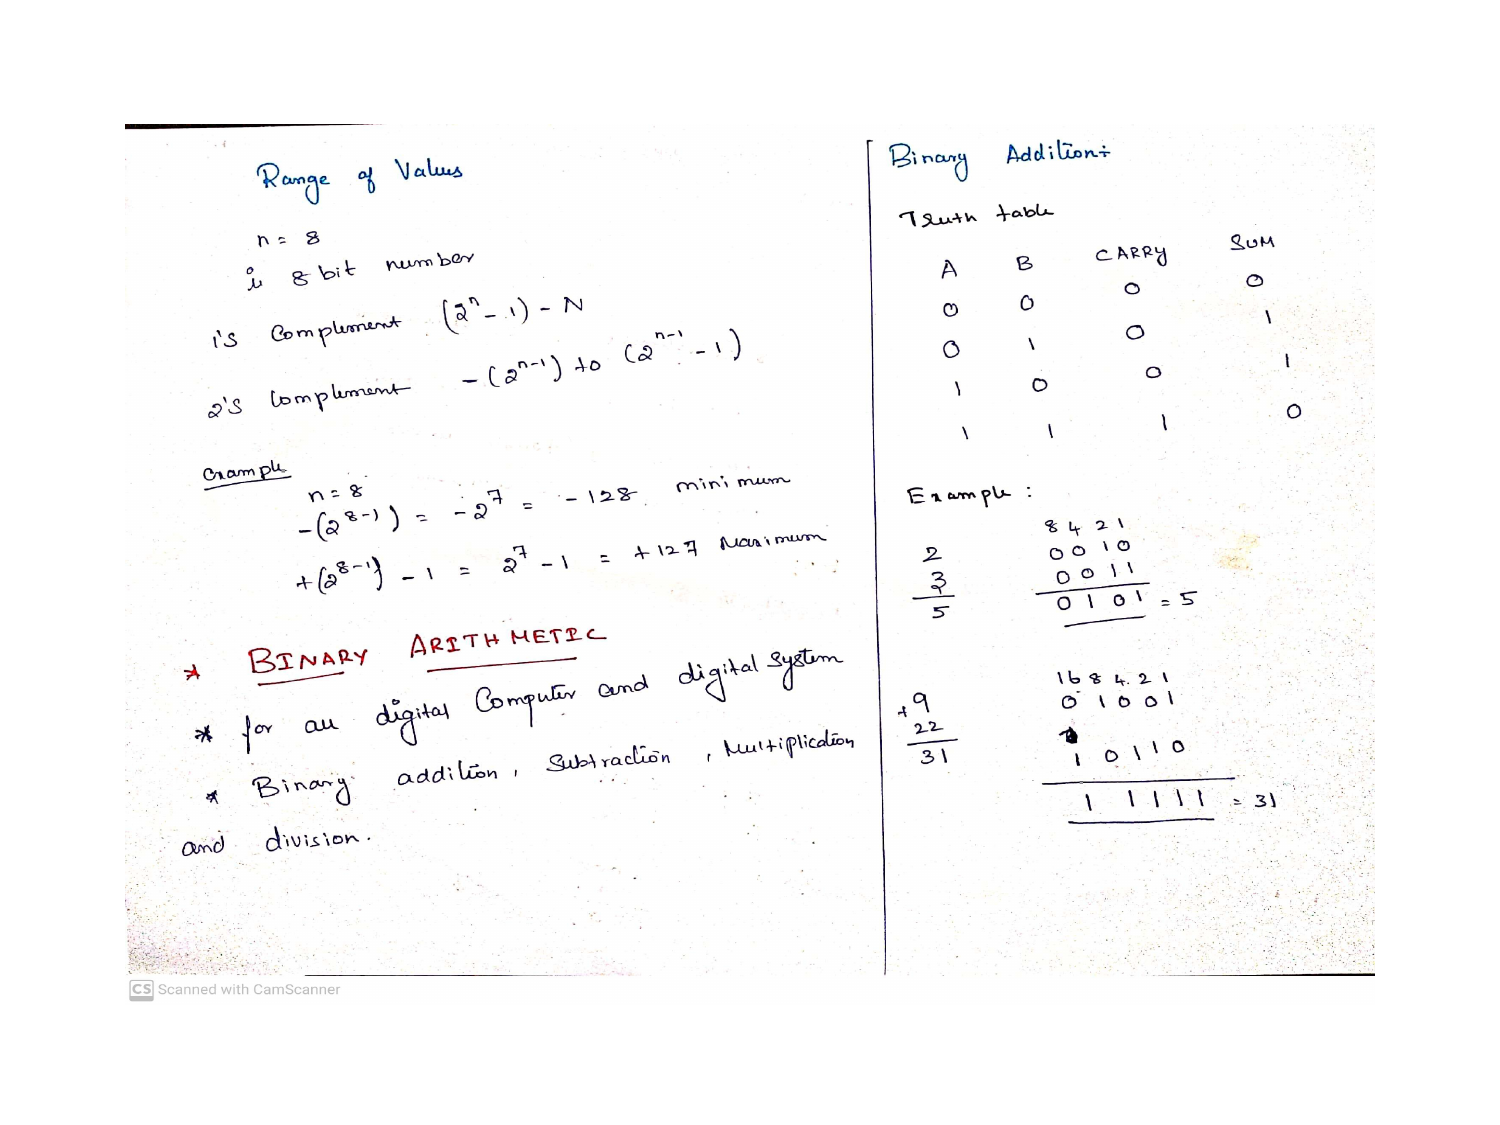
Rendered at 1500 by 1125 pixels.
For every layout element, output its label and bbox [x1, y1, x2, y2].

list [124, 124, 1376, 1006]
